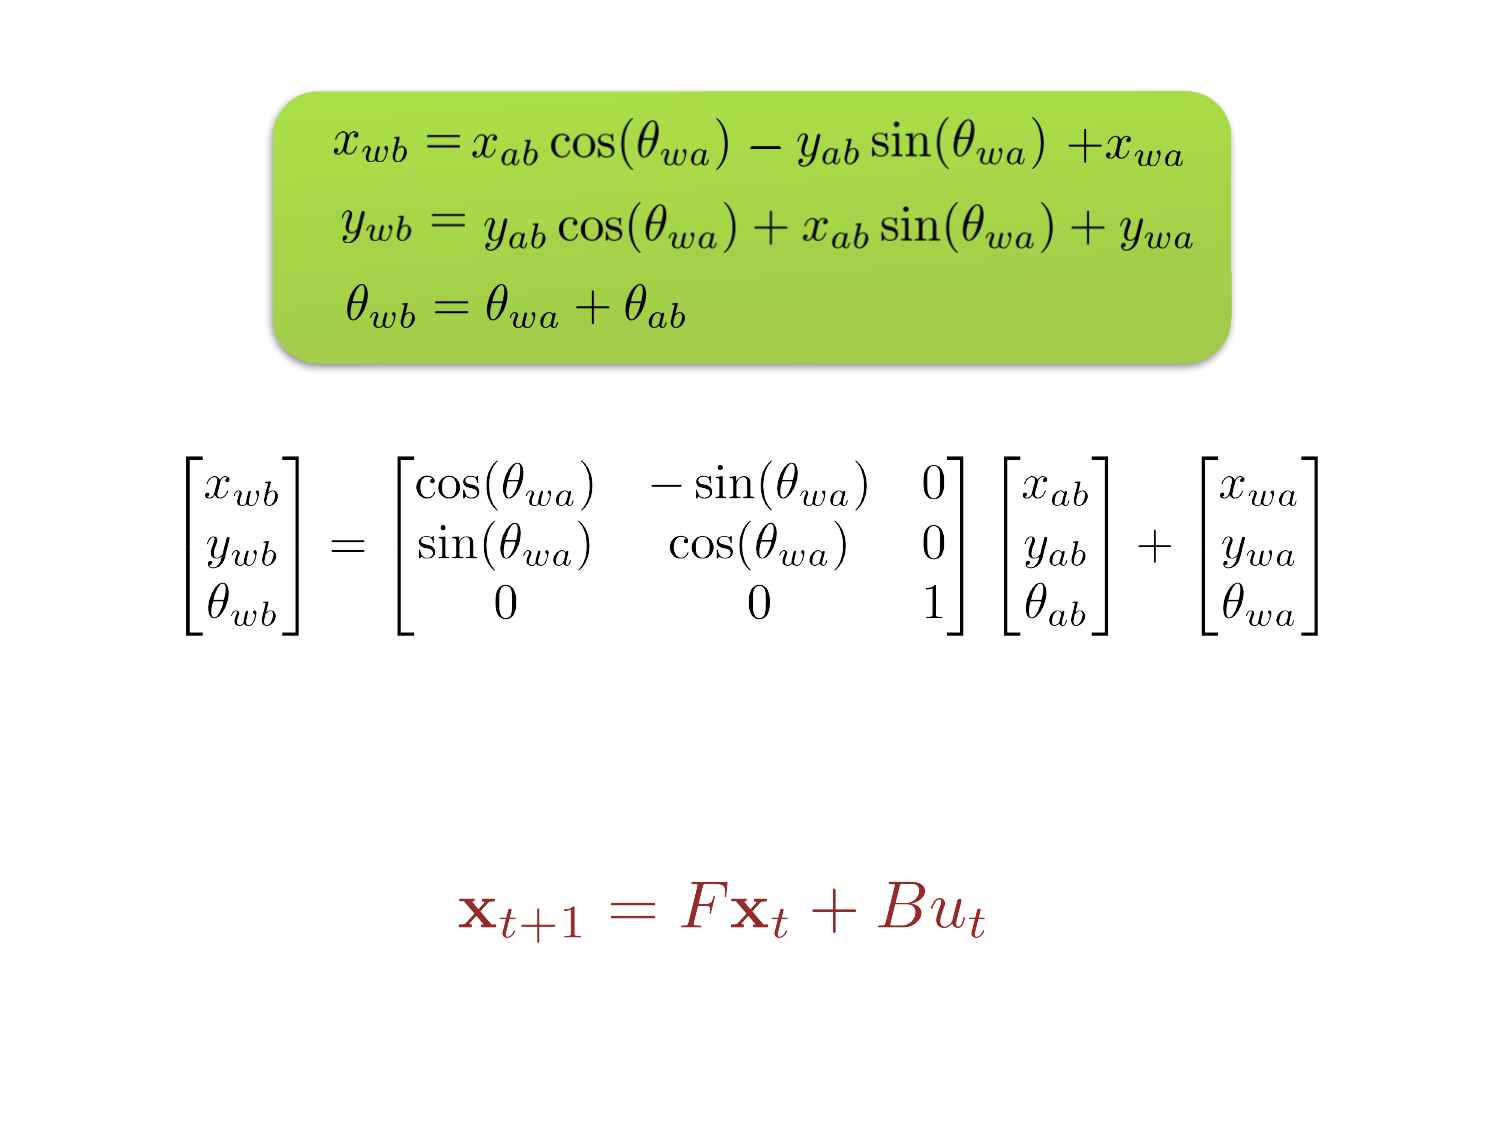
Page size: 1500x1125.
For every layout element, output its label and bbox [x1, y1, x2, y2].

picture [797, 117, 1044, 169]
picture [458, 880, 985, 944]
text_box [273, 91, 1232, 364]
picture [341, 209, 466, 244]
picture [332, 131, 461, 163]
picture [346, 283, 686, 329]
picture [484, 201, 1193, 253]
picture [749, 146, 782, 150]
picture [185, 455, 1319, 637]
picture [471, 118, 729, 170]
picture [1067, 127, 1184, 167]
